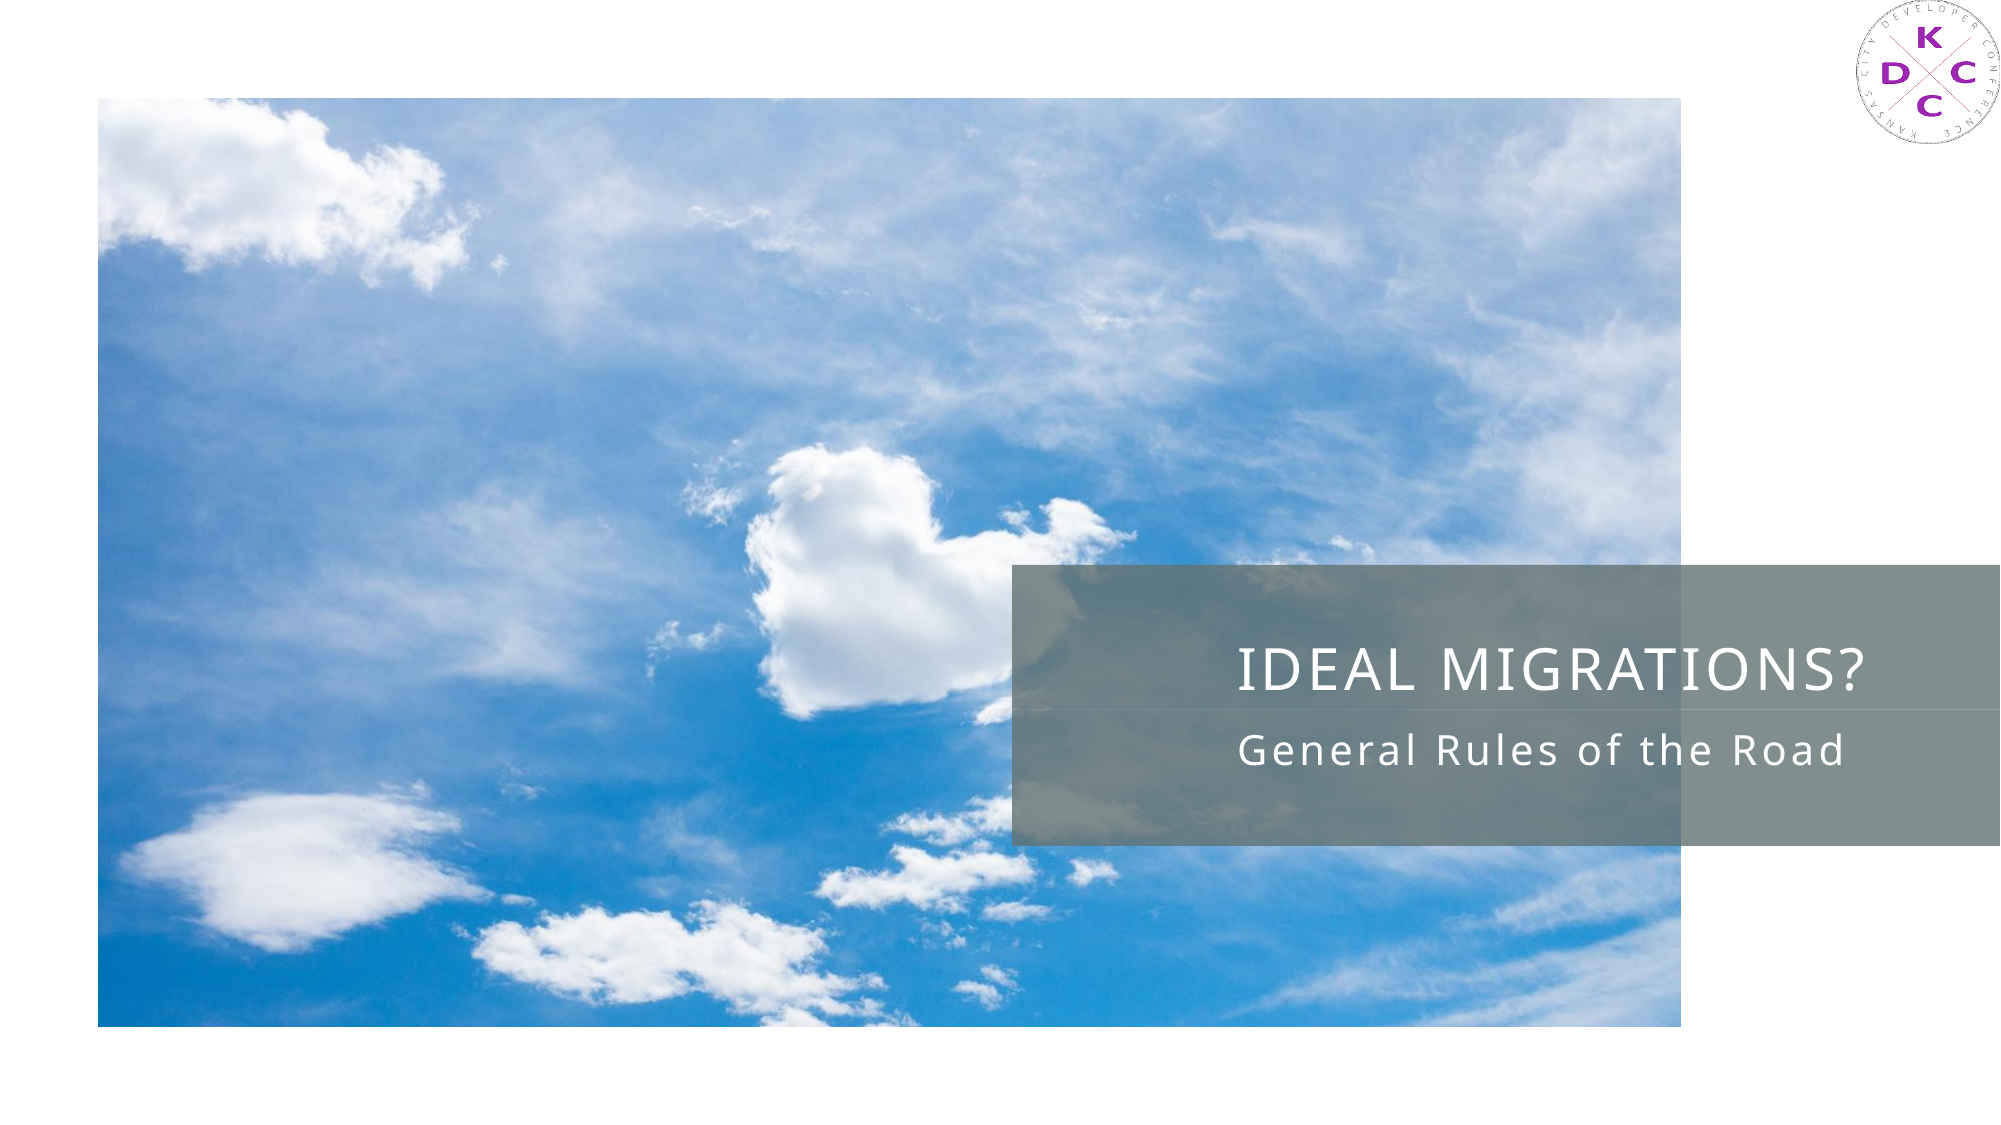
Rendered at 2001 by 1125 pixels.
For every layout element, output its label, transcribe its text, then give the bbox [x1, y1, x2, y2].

picture [1856, 0, 2000, 144]
list General Rules of the Road [1681, 709, 2000, 846]
picture [98, 98, 1681, 1027]
title Ideal Migrations? [1681, 564, 2000, 709]
